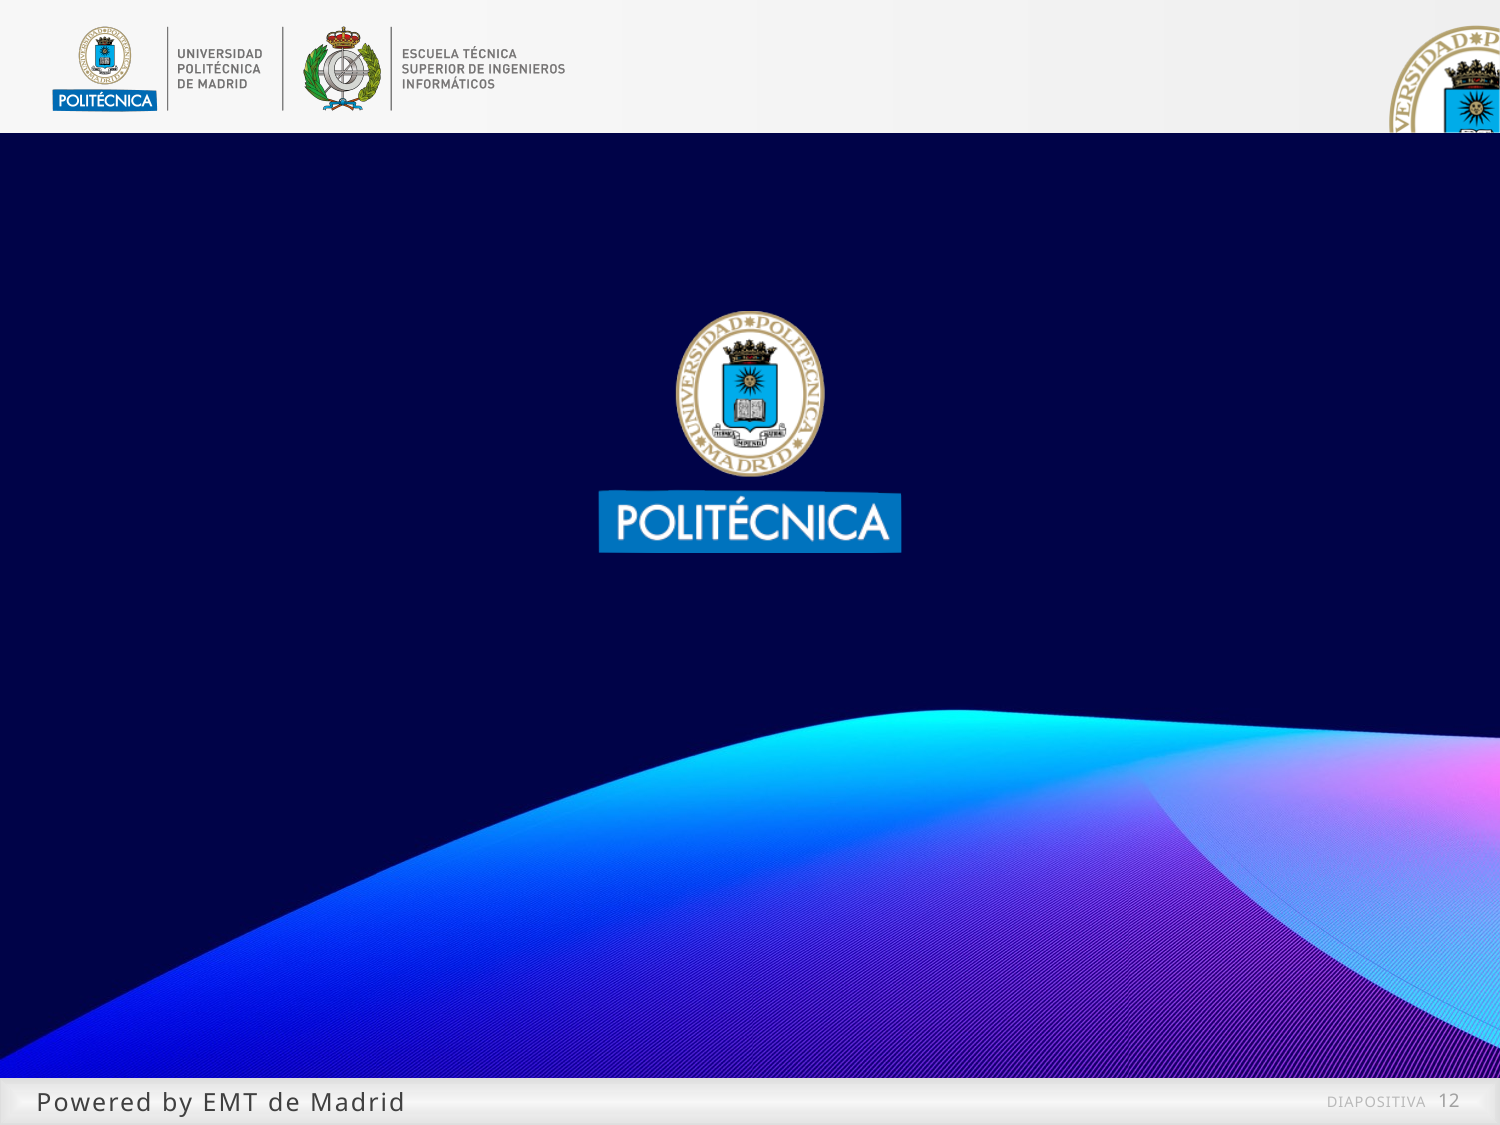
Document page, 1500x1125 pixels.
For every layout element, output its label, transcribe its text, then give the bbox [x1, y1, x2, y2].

list Powered by EMT de Madrid [36, 1078, 1141, 1125]
picture [0, 4, 1500, 1078]
picture [1470, 101, 1483, 115]
